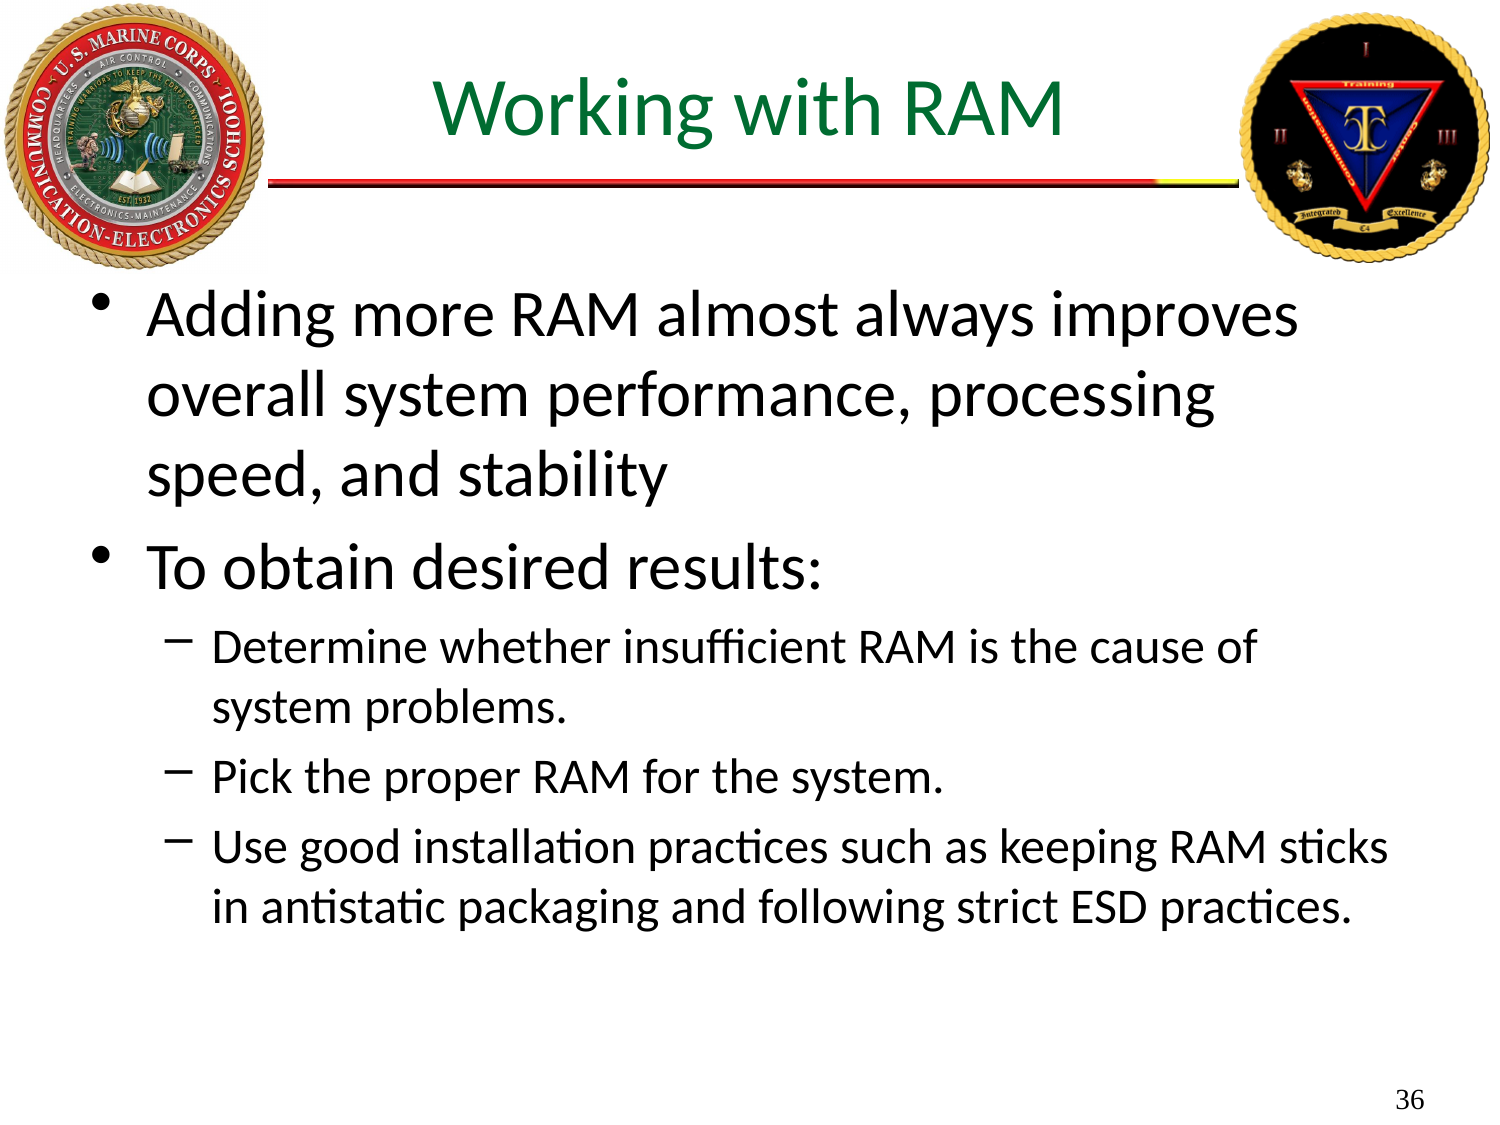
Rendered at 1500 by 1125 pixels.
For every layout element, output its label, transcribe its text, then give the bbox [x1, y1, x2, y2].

picture [1239, 12, 1490, 263]
title Working with RAM [75, 45, 1425, 233]
picture [0, 0, 268, 274]
list Adding more RAM almost always improves overall system performance, processing speed, and stability To obtain desired results: Determine whether insufficient RAM is the cause of system problems. Pick the proper RAM for the system. Use good installation practices such as keeping RAM sticks in antistatic packaging and following strict ESD practices. [75, 262, 1425, 1005]
